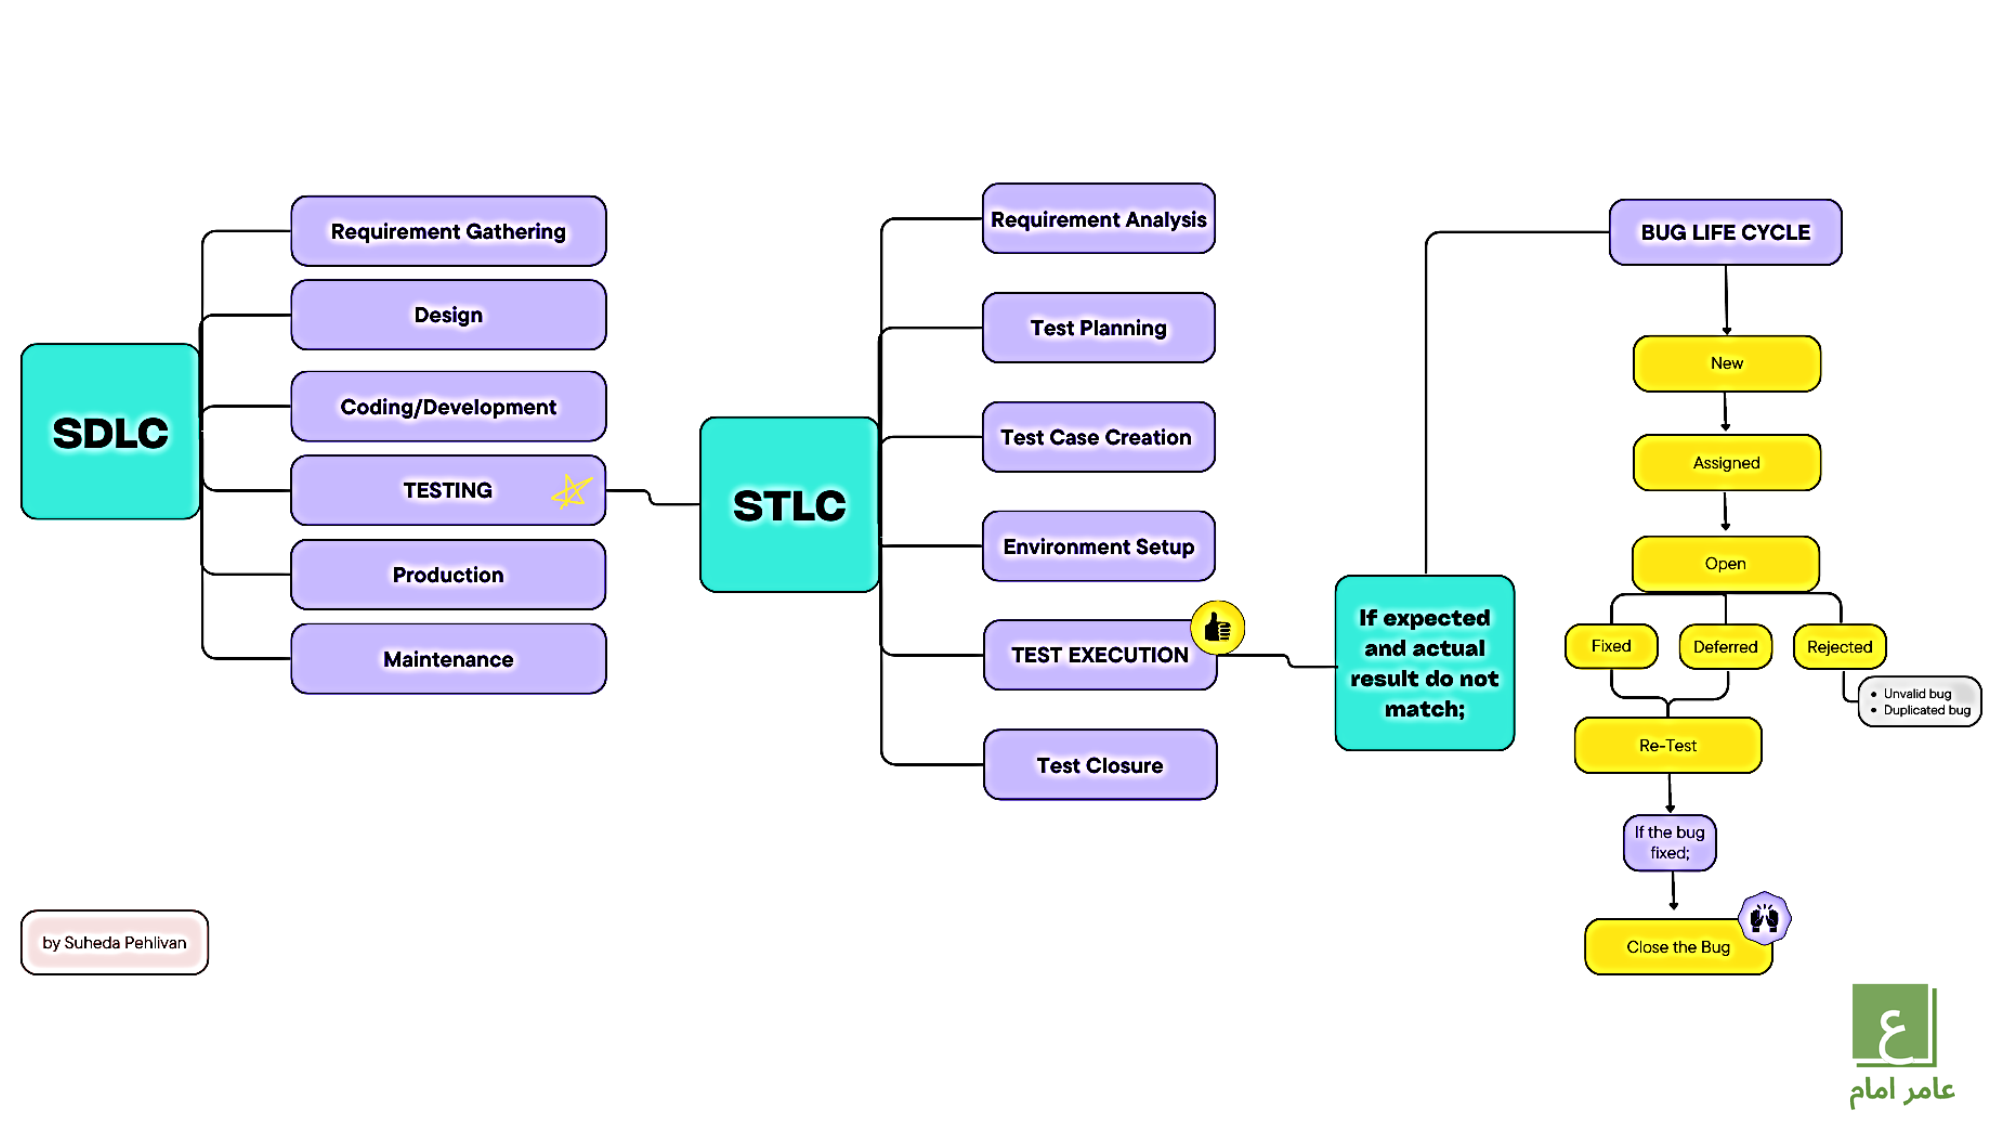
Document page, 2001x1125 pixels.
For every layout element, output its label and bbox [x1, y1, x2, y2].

picture [0, 151, 1997, 1125]
